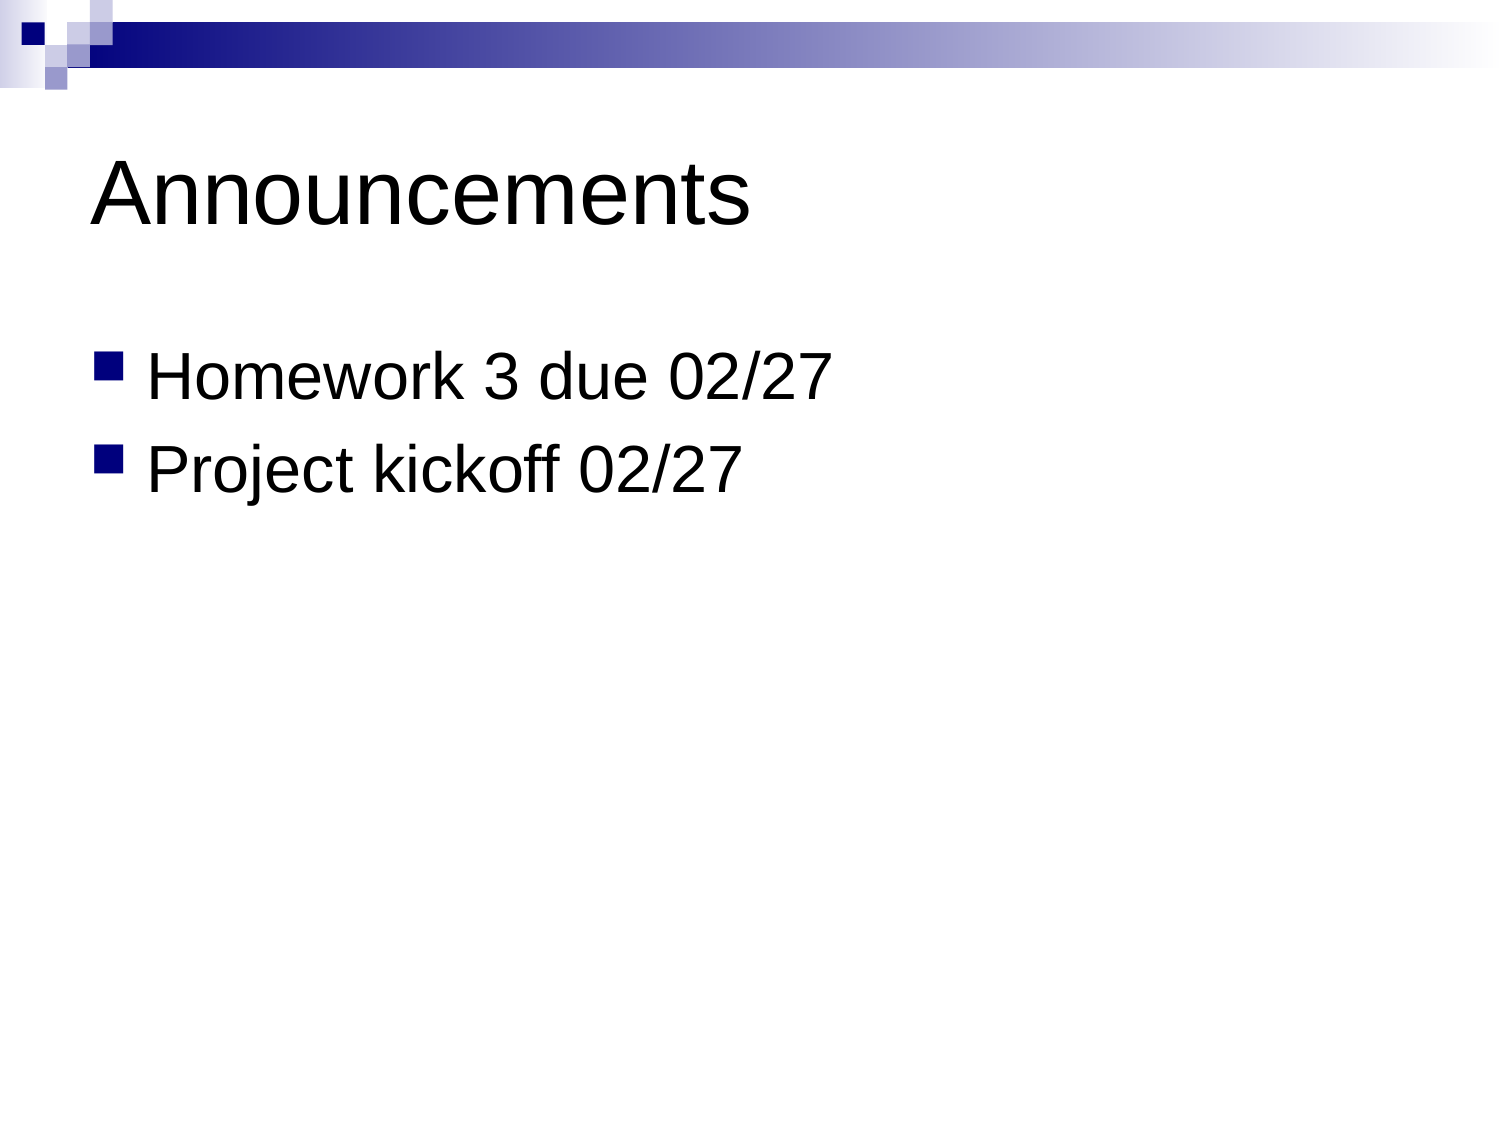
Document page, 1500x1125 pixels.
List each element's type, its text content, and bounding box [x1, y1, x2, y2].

title Announcements [75, 75, 1425, 300]
list Homework 3 due 02/27 Project kickoff 02/27 [75, 324, 1500, 1075]
